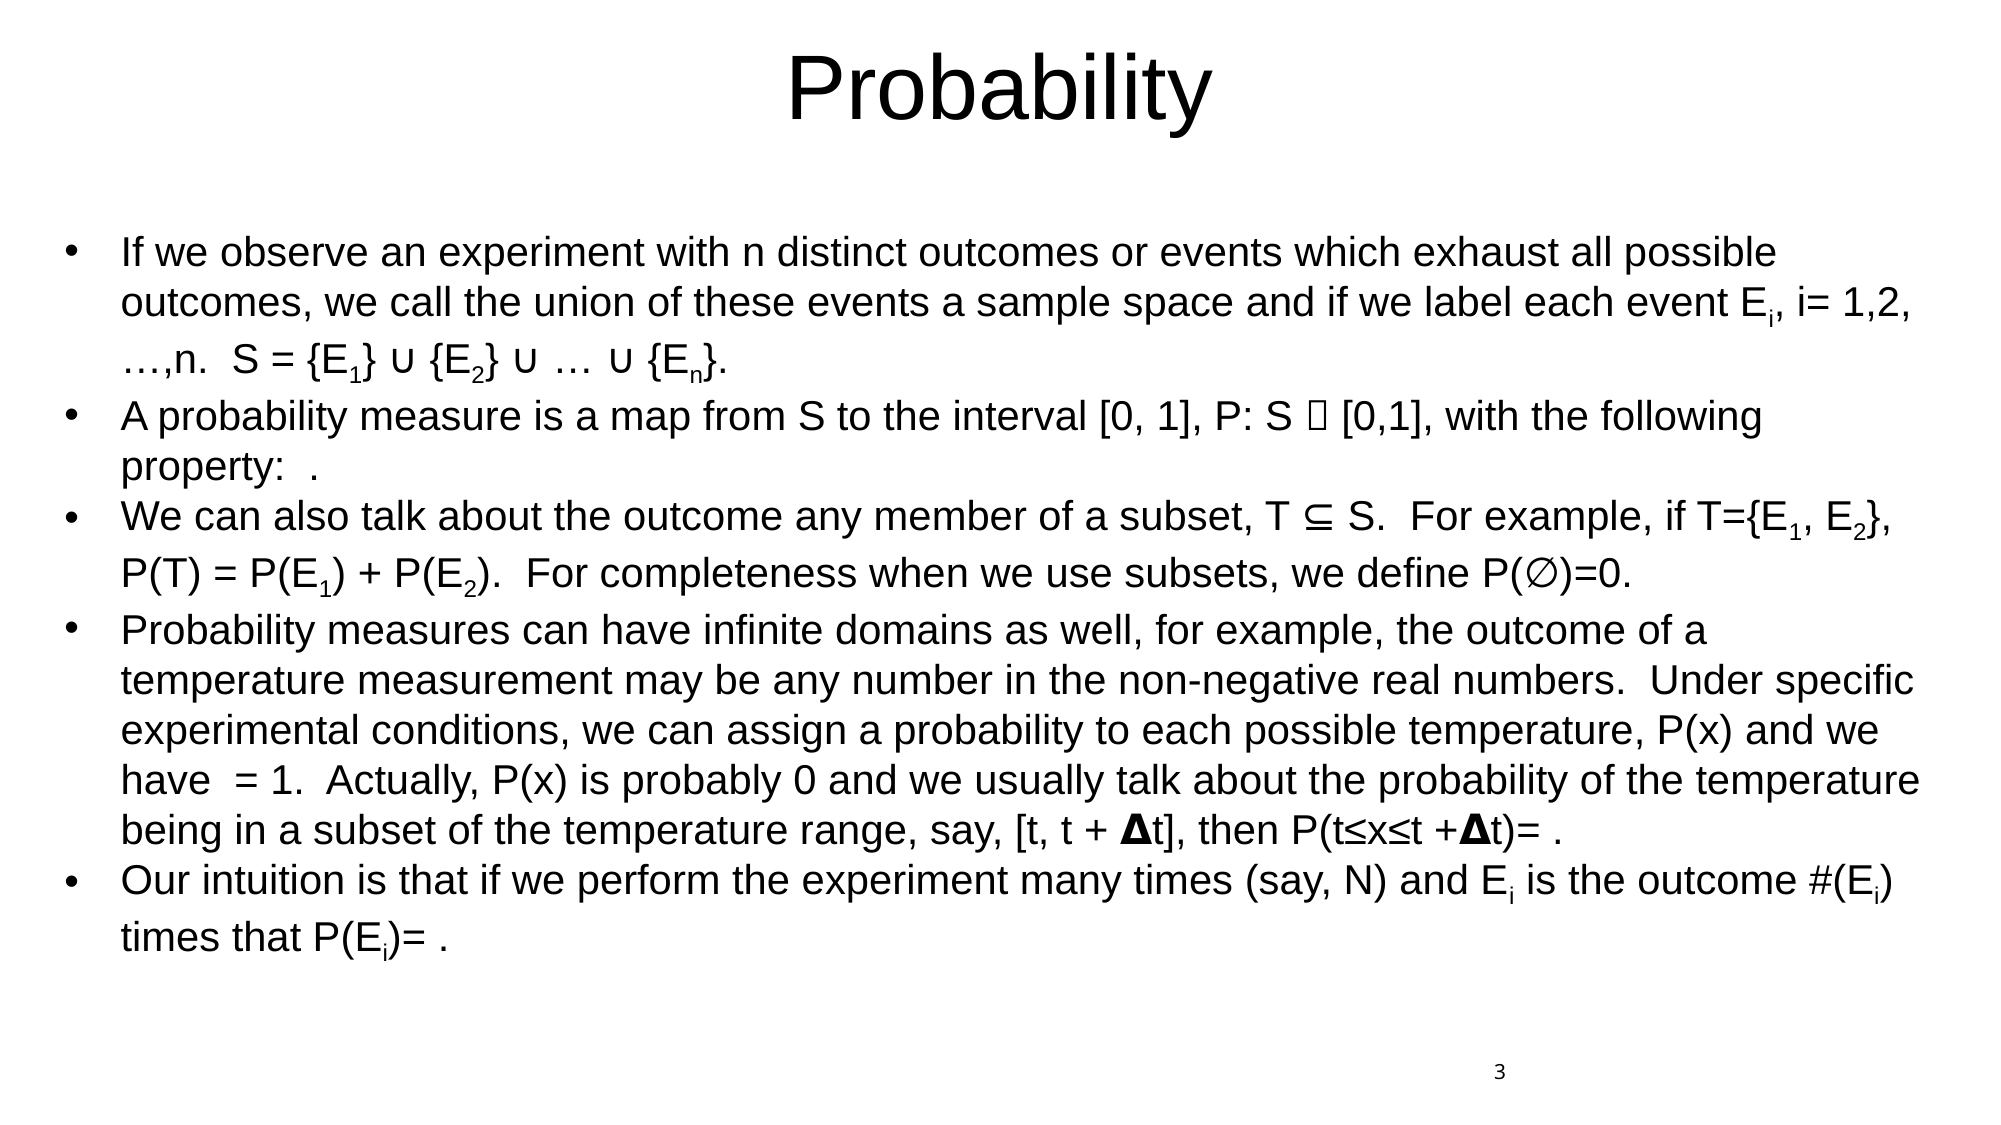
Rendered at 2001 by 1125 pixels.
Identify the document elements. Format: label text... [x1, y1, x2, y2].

slide_number 3 [1325, 1042, 1675, 1103]
title Probability [69, 18, 1929, 162]
